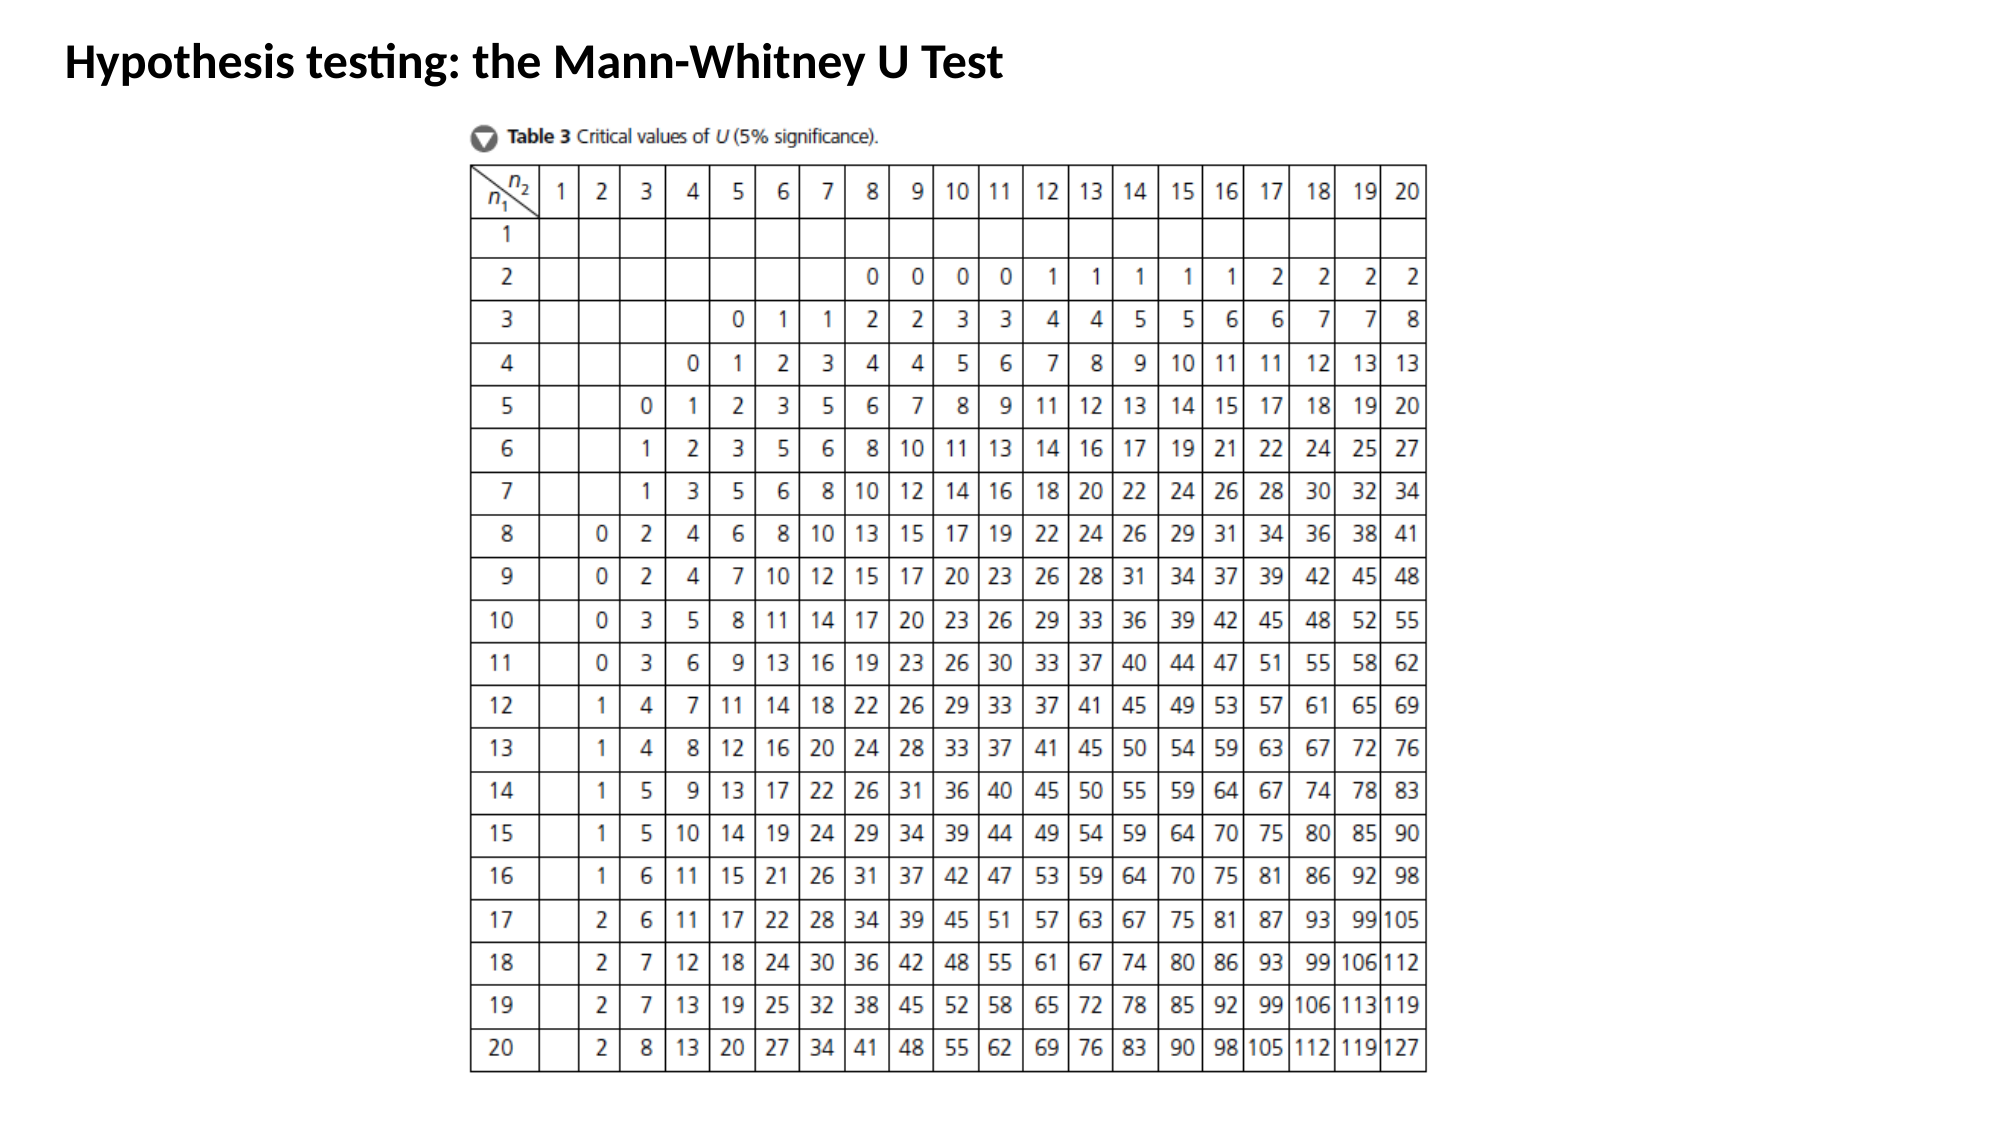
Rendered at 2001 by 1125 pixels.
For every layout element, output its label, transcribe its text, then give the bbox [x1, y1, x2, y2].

picture [452, 113, 1456, 1100]
text_box Hypothesis testing: the Mann-Whitney U Test [50, 20, 1965, 96]
